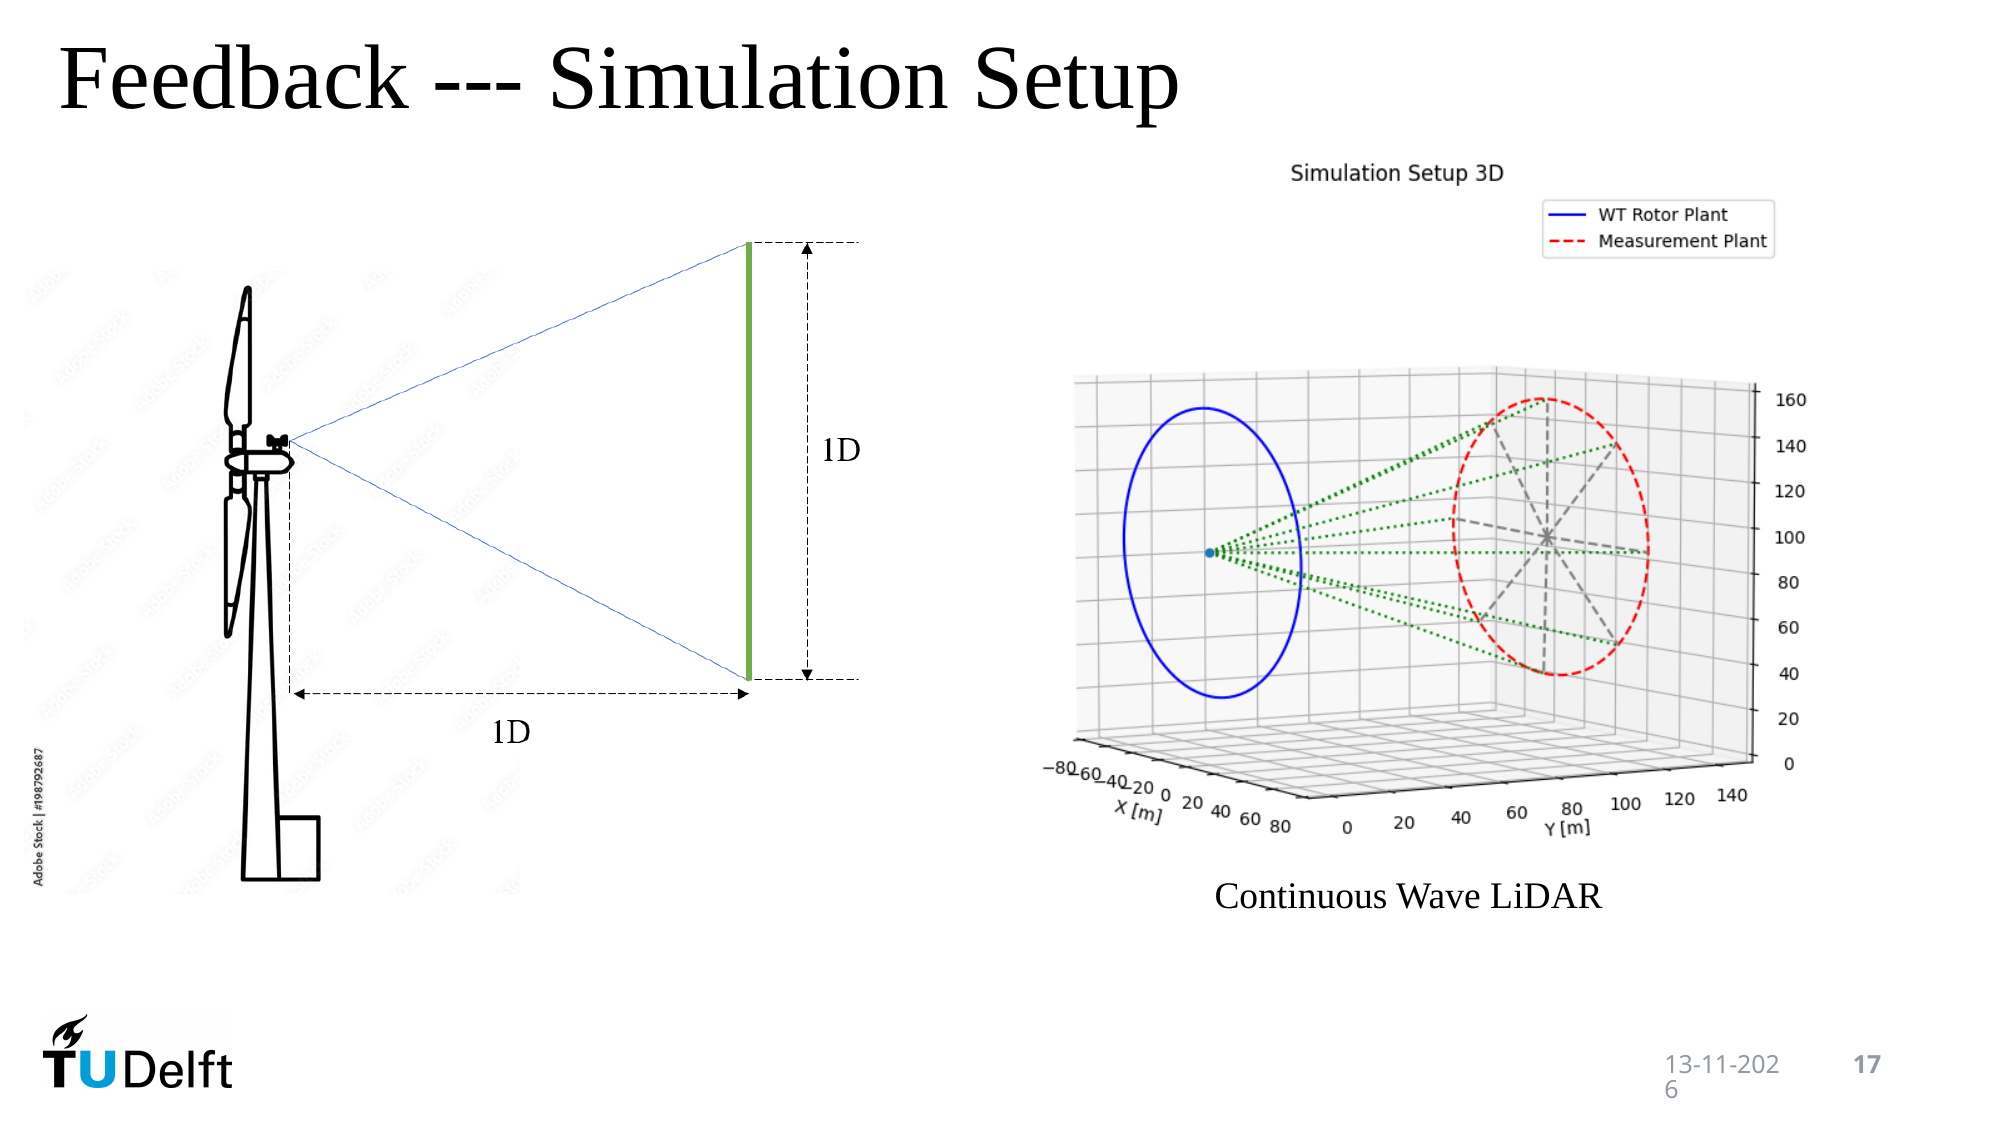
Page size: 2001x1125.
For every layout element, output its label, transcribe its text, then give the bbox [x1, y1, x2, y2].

picture [999, 151, 1819, 974]
picture [43, 1014, 232, 1088]
picture [24, 230, 881, 895]
text_box [117, 256, 1882, 985]
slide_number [1664, 985, 1791, 1125]
title Feedback --- Simulation Setup [43, 18, 1769, 141]
slide_number 17 [1833, 985, 1882, 1125]
